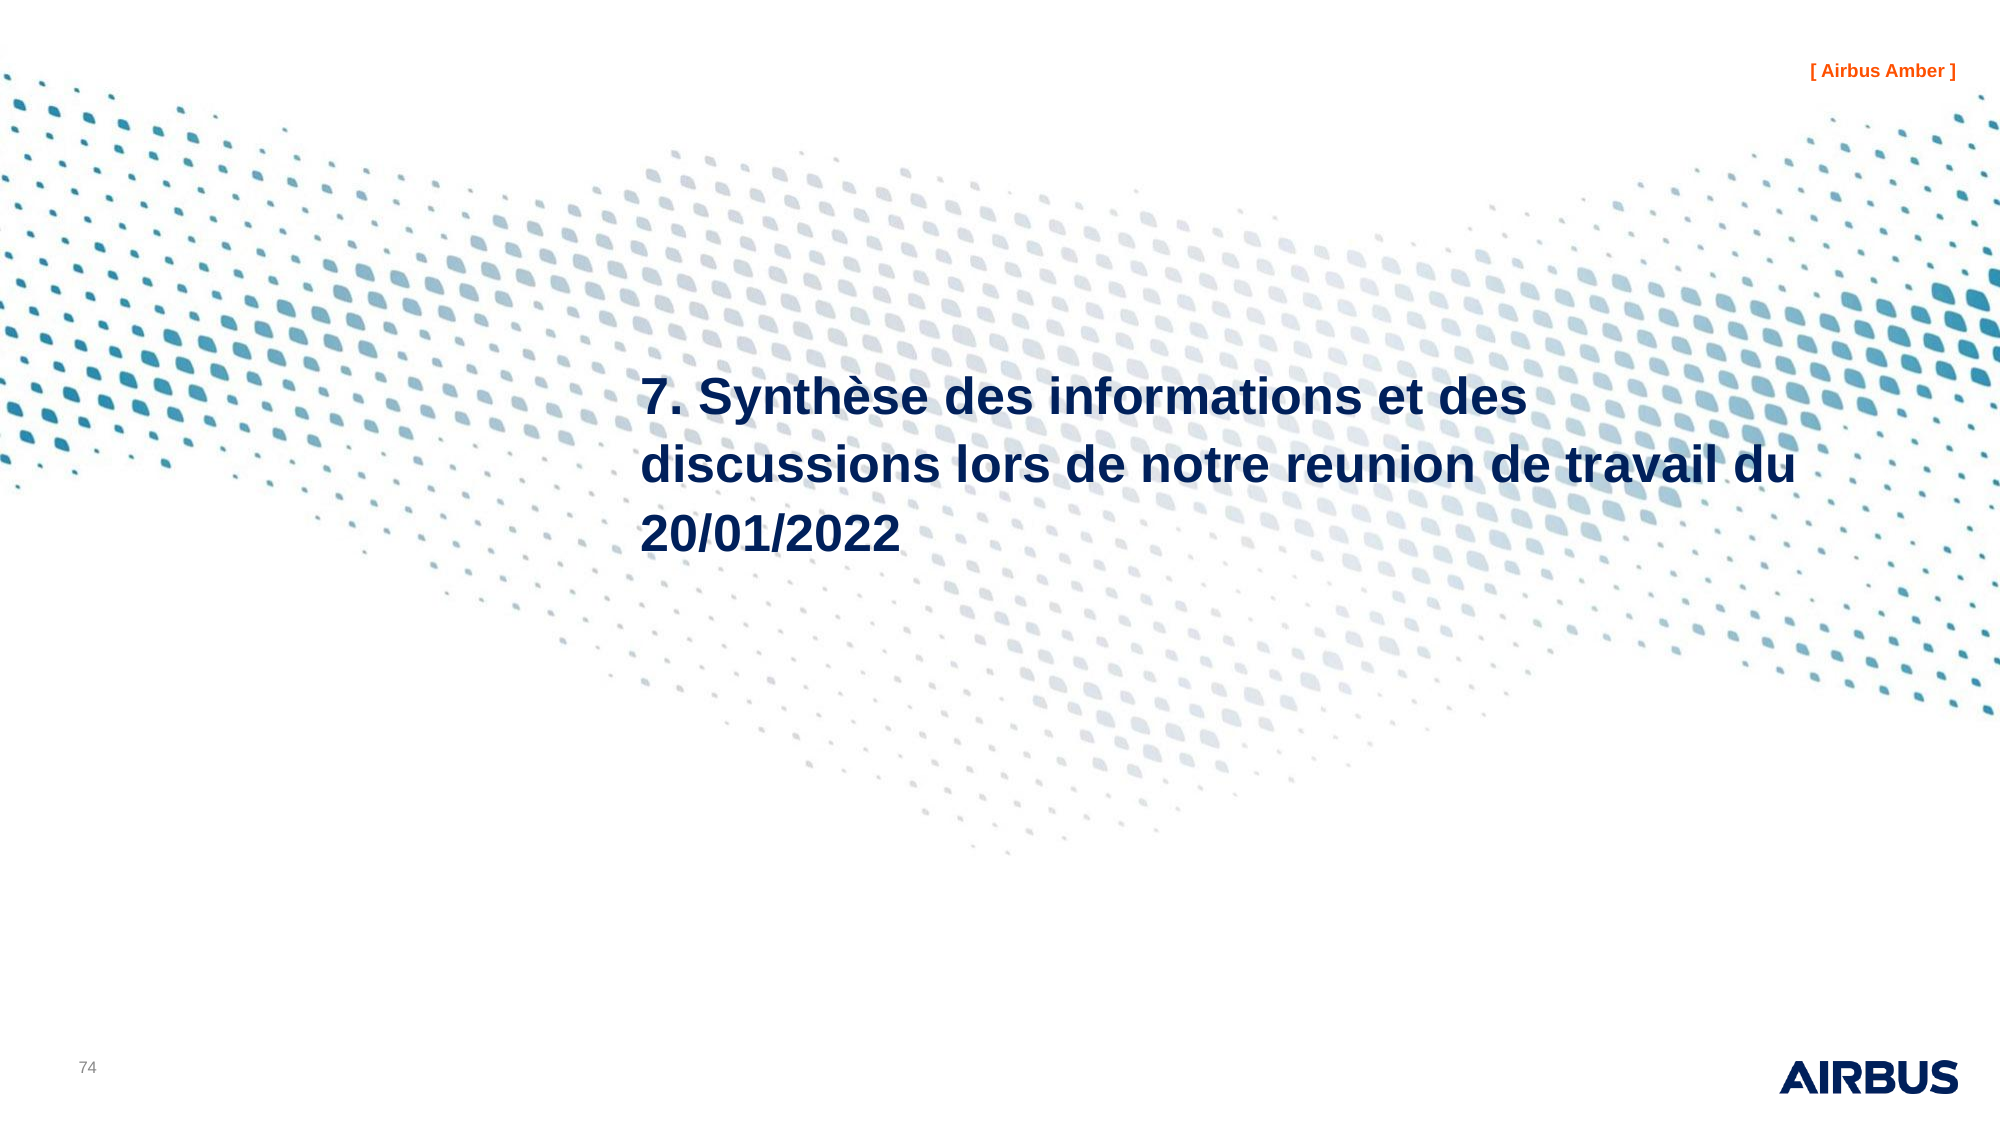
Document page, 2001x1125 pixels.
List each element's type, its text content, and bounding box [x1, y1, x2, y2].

title 7. Synthèse des informations et des discussions lors de notre reunion de travail du 20/01/2022 [640, 337, 1816, 563]
picture [1779, 1060, 1958, 1094]
picture [0, 0, 2000, 970]
